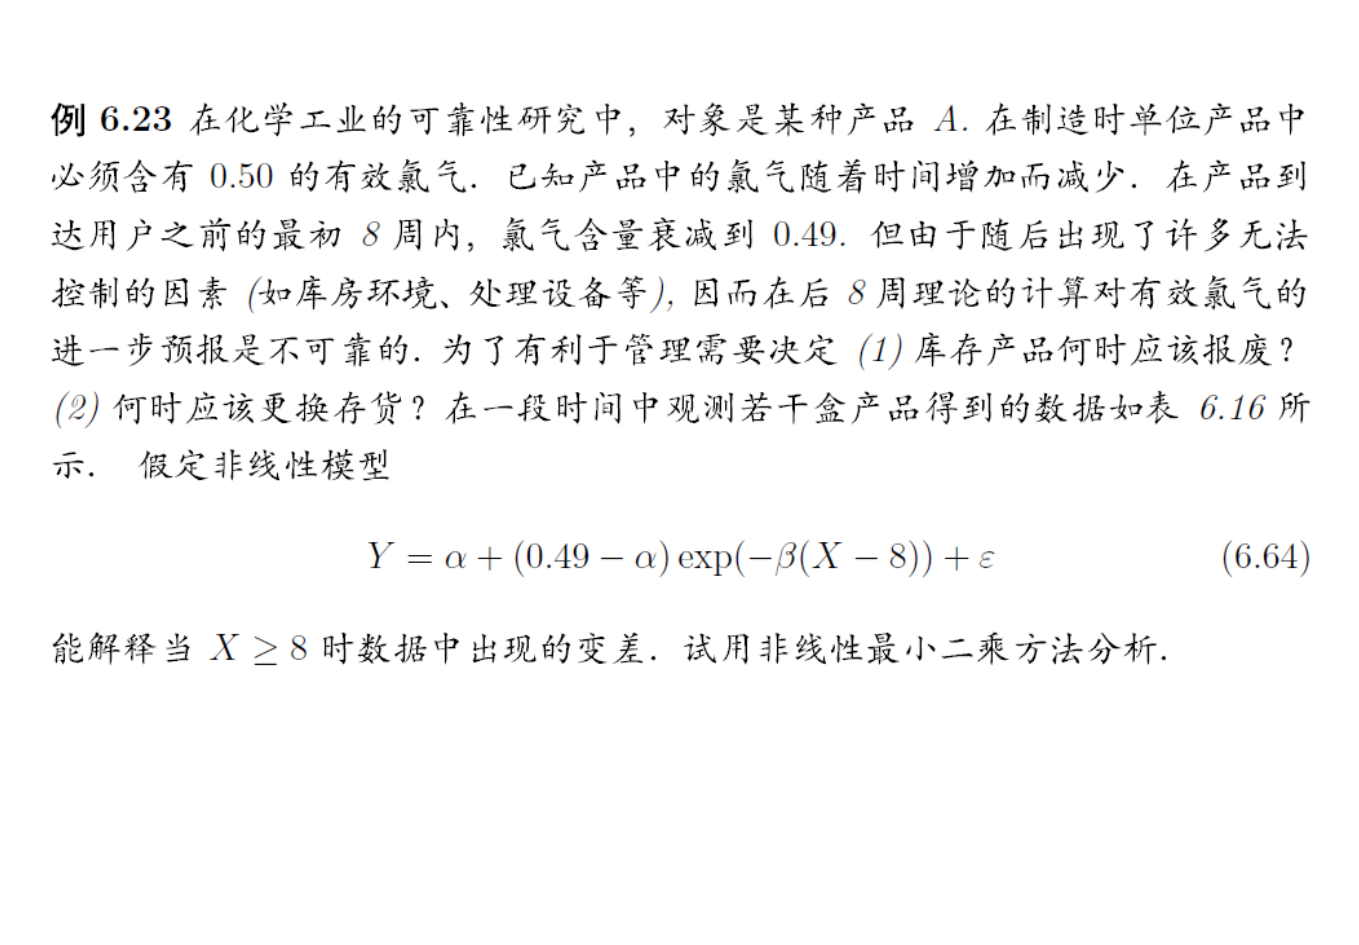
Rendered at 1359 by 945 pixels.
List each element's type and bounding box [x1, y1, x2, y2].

picture [25, 87, 1330, 682]
